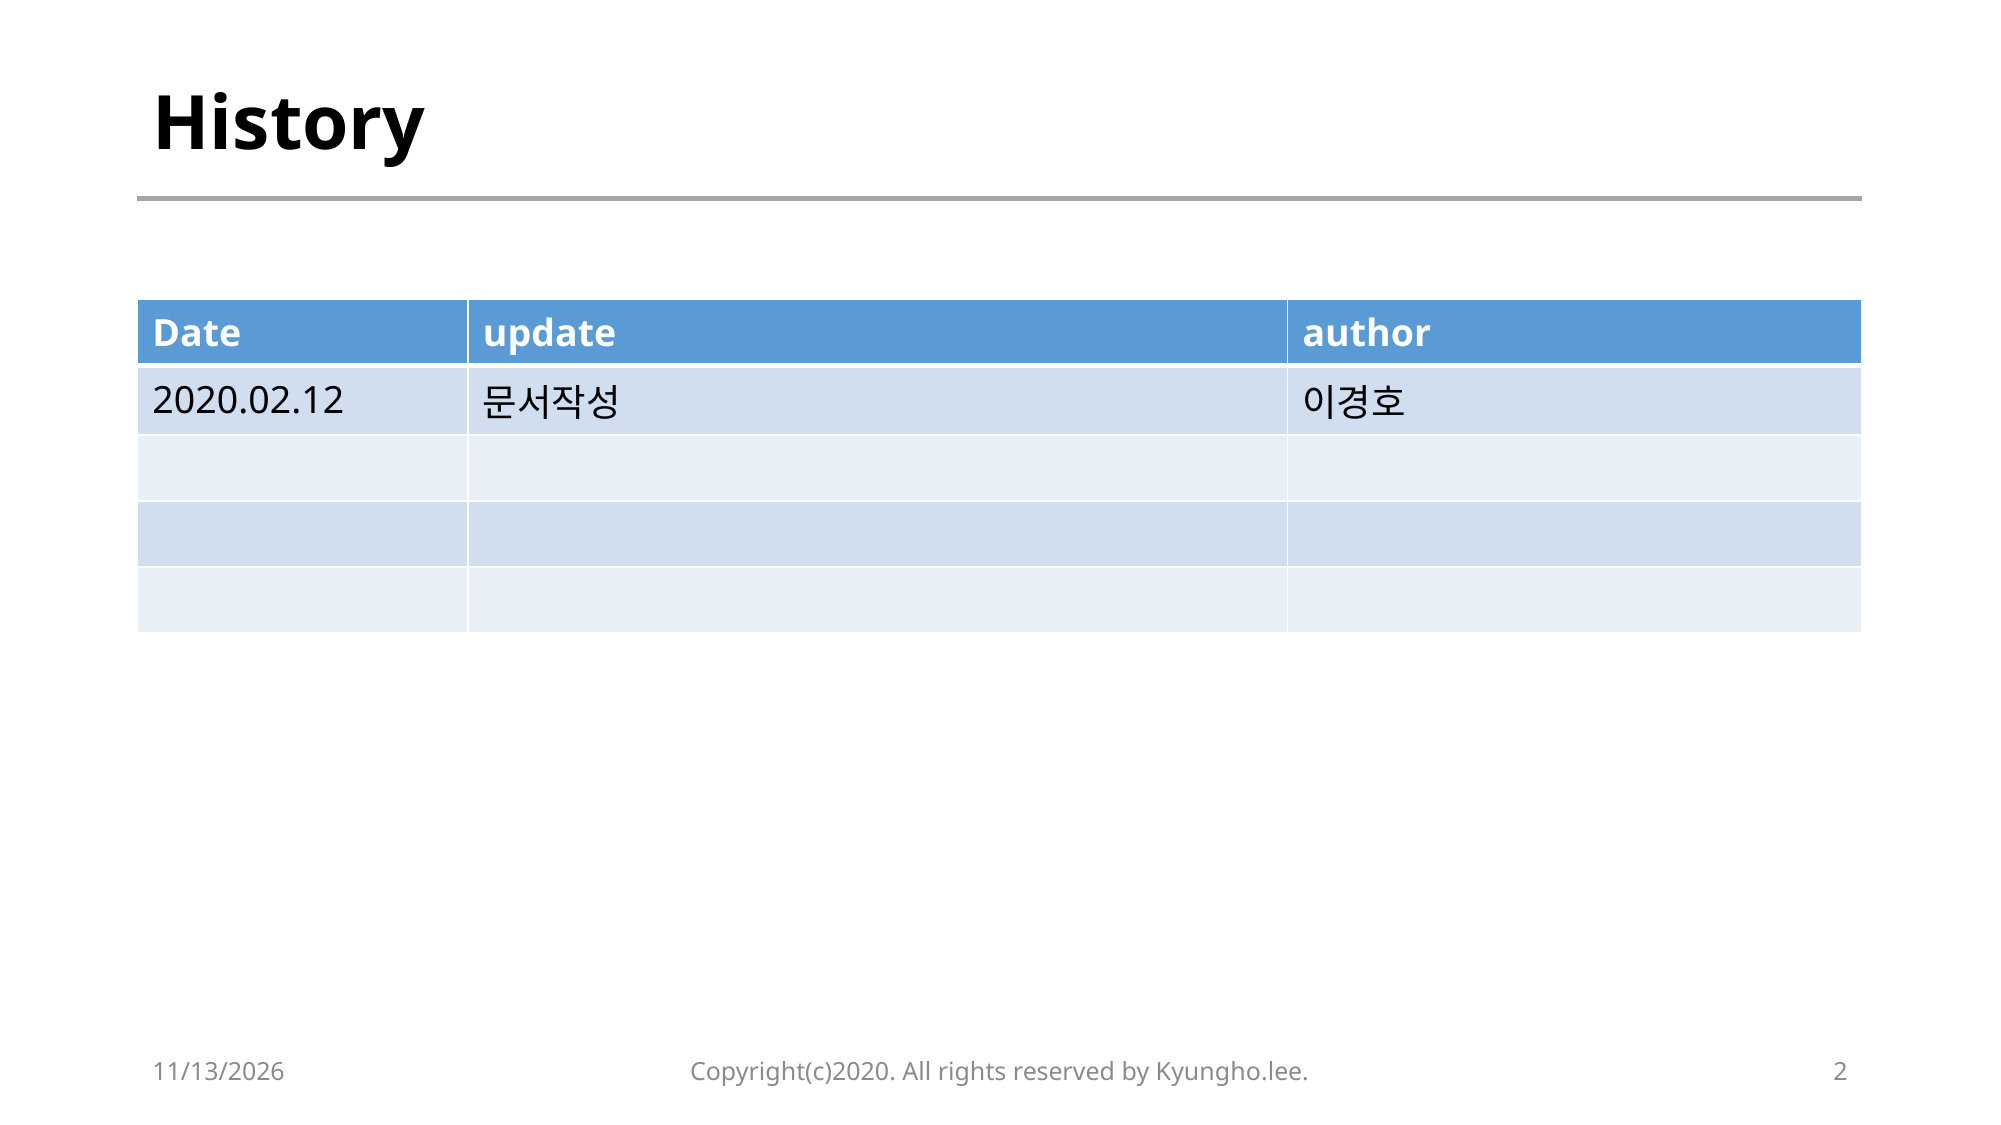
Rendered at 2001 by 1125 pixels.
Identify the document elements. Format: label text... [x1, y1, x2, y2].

table_cell [1288, 502, 1861, 566]
table_header Date [138, 300, 467, 363]
table_cell 이경호 [1288, 368, 1861, 434]
table_cell [1288, 436, 1861, 500]
table_cell 2020.02.12 [138, 368, 467, 434]
slide_number 2 [1412, 1042, 1863, 1103]
table_cell [469, 502, 1287, 566]
table_cell [138, 502, 467, 566]
table_cell [469, 568, 1287, 632]
table_header update [469, 300, 1287, 363]
table_cell [138, 568, 467, 632]
title History [137, 59, 1863, 191]
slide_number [137, 1042, 588, 1103]
footer Copyright(c)2020. All rights reserved by Kyungho.lee. [662, 1042, 1338, 1103]
table_cell [469, 436, 1287, 500]
table_cell [1288, 568, 1861, 632]
table_cell [138, 436, 467, 500]
table_header author [1288, 300, 1861, 363]
table_cell 문서작성 [469, 368, 1287, 434]
